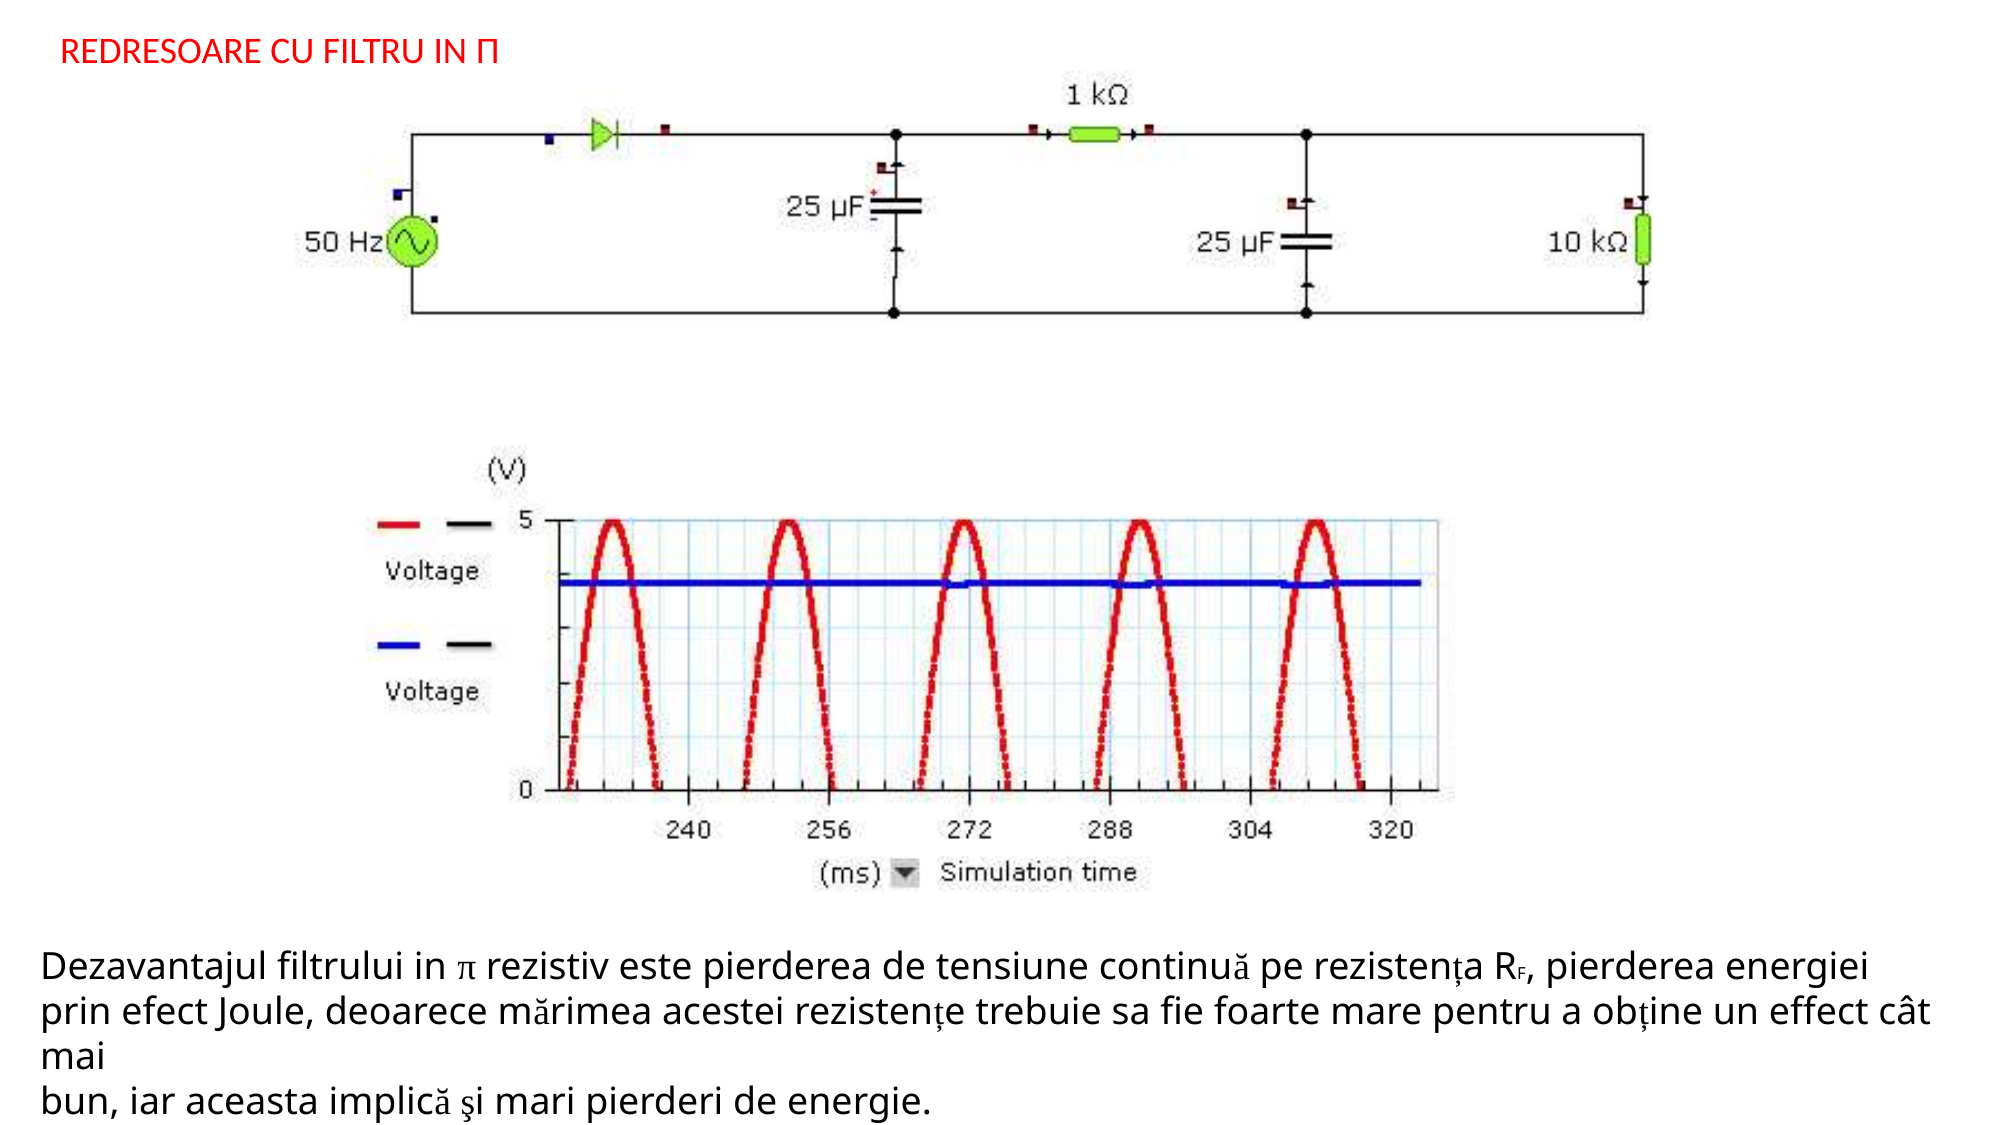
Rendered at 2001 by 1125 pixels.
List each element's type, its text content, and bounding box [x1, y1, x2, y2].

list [260, 18, 1743, 935]
text_box Dezavantajul filtrului in π rezistiv este pierderea de tensiune continuă pe rezistența RF, pierderea energiei prin efect Joule, deoarece mărimea acestei rezistențe trebuie sa fie foarte mare pentru a obține un effect cât mai bun, iar aceasta implică şi mari pierderi de energie. [25, 934, 2000, 1125]
text_box REDRESOARE CU FILTRU IN Π [45, 18, 260, 79]
